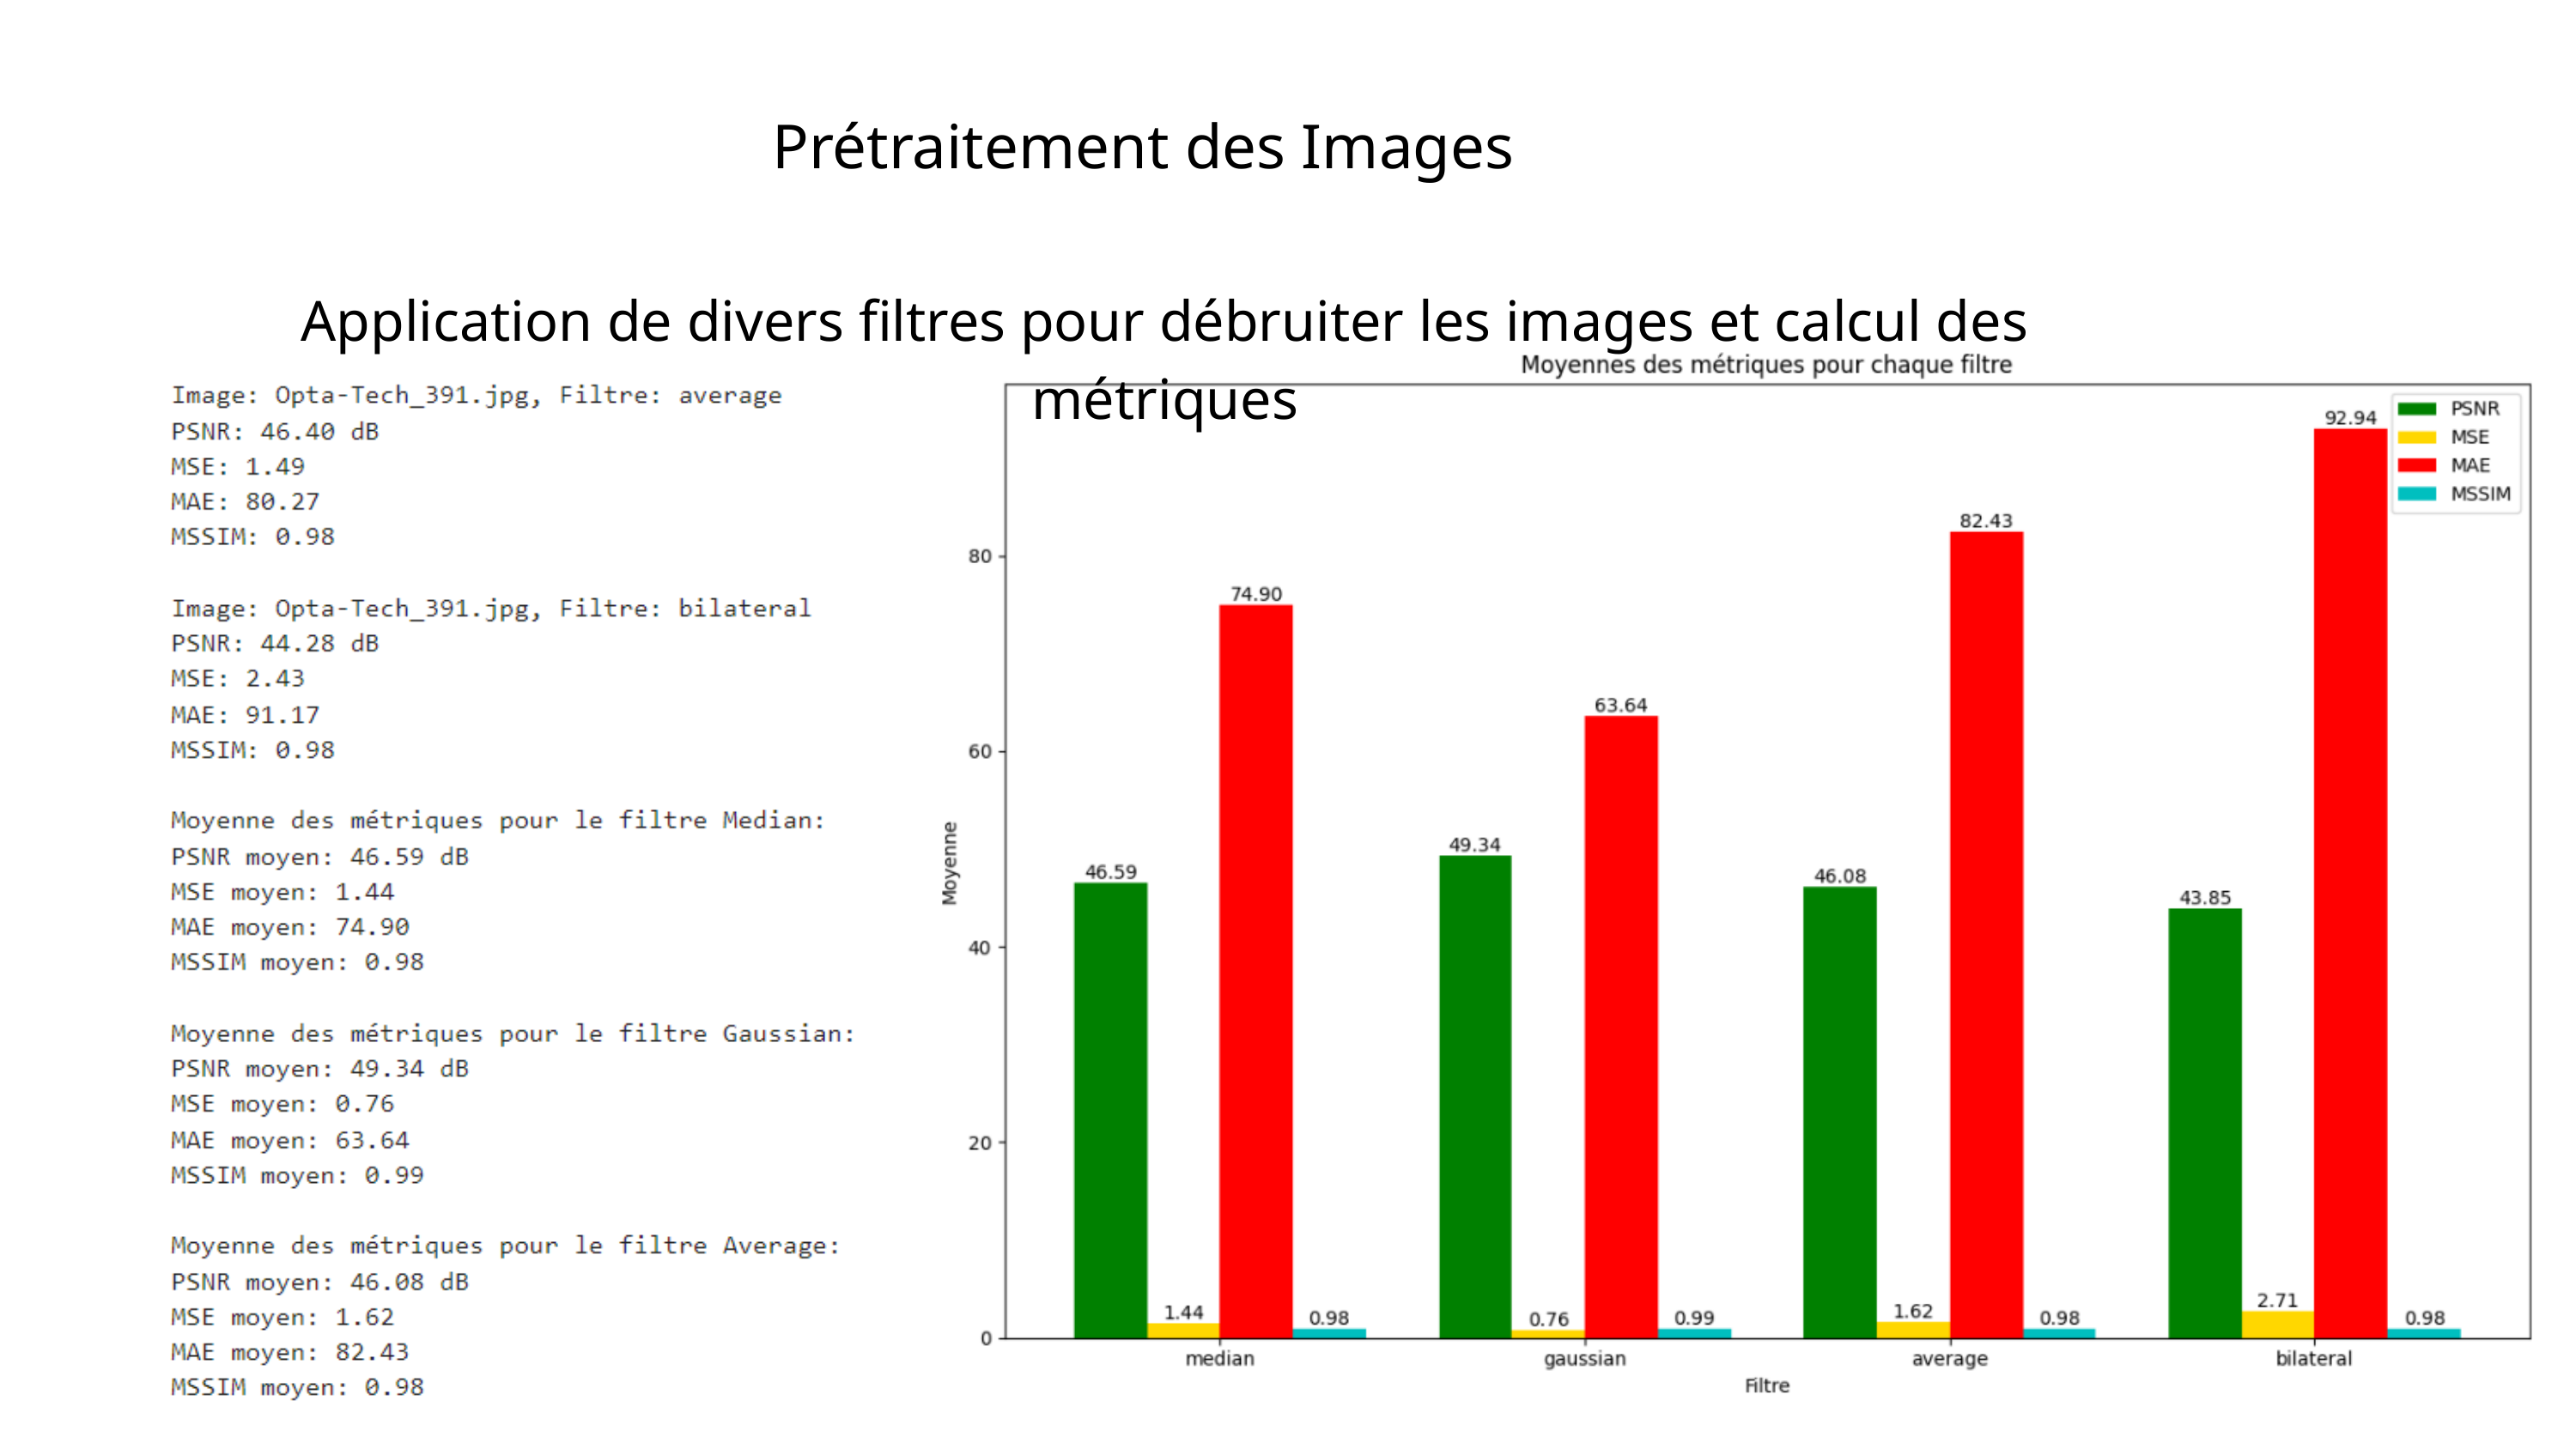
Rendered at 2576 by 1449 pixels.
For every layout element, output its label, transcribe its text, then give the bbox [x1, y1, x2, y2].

text_box Application de divers filtres pour débruiter les images et calcul des métriques [169, 275, 2161, 430]
text_box [169, 430, 885, 1416]
text_box [920, 347, 2532, 1400]
text_box Prétraitement des Images [749, 95, 1538, 181]
